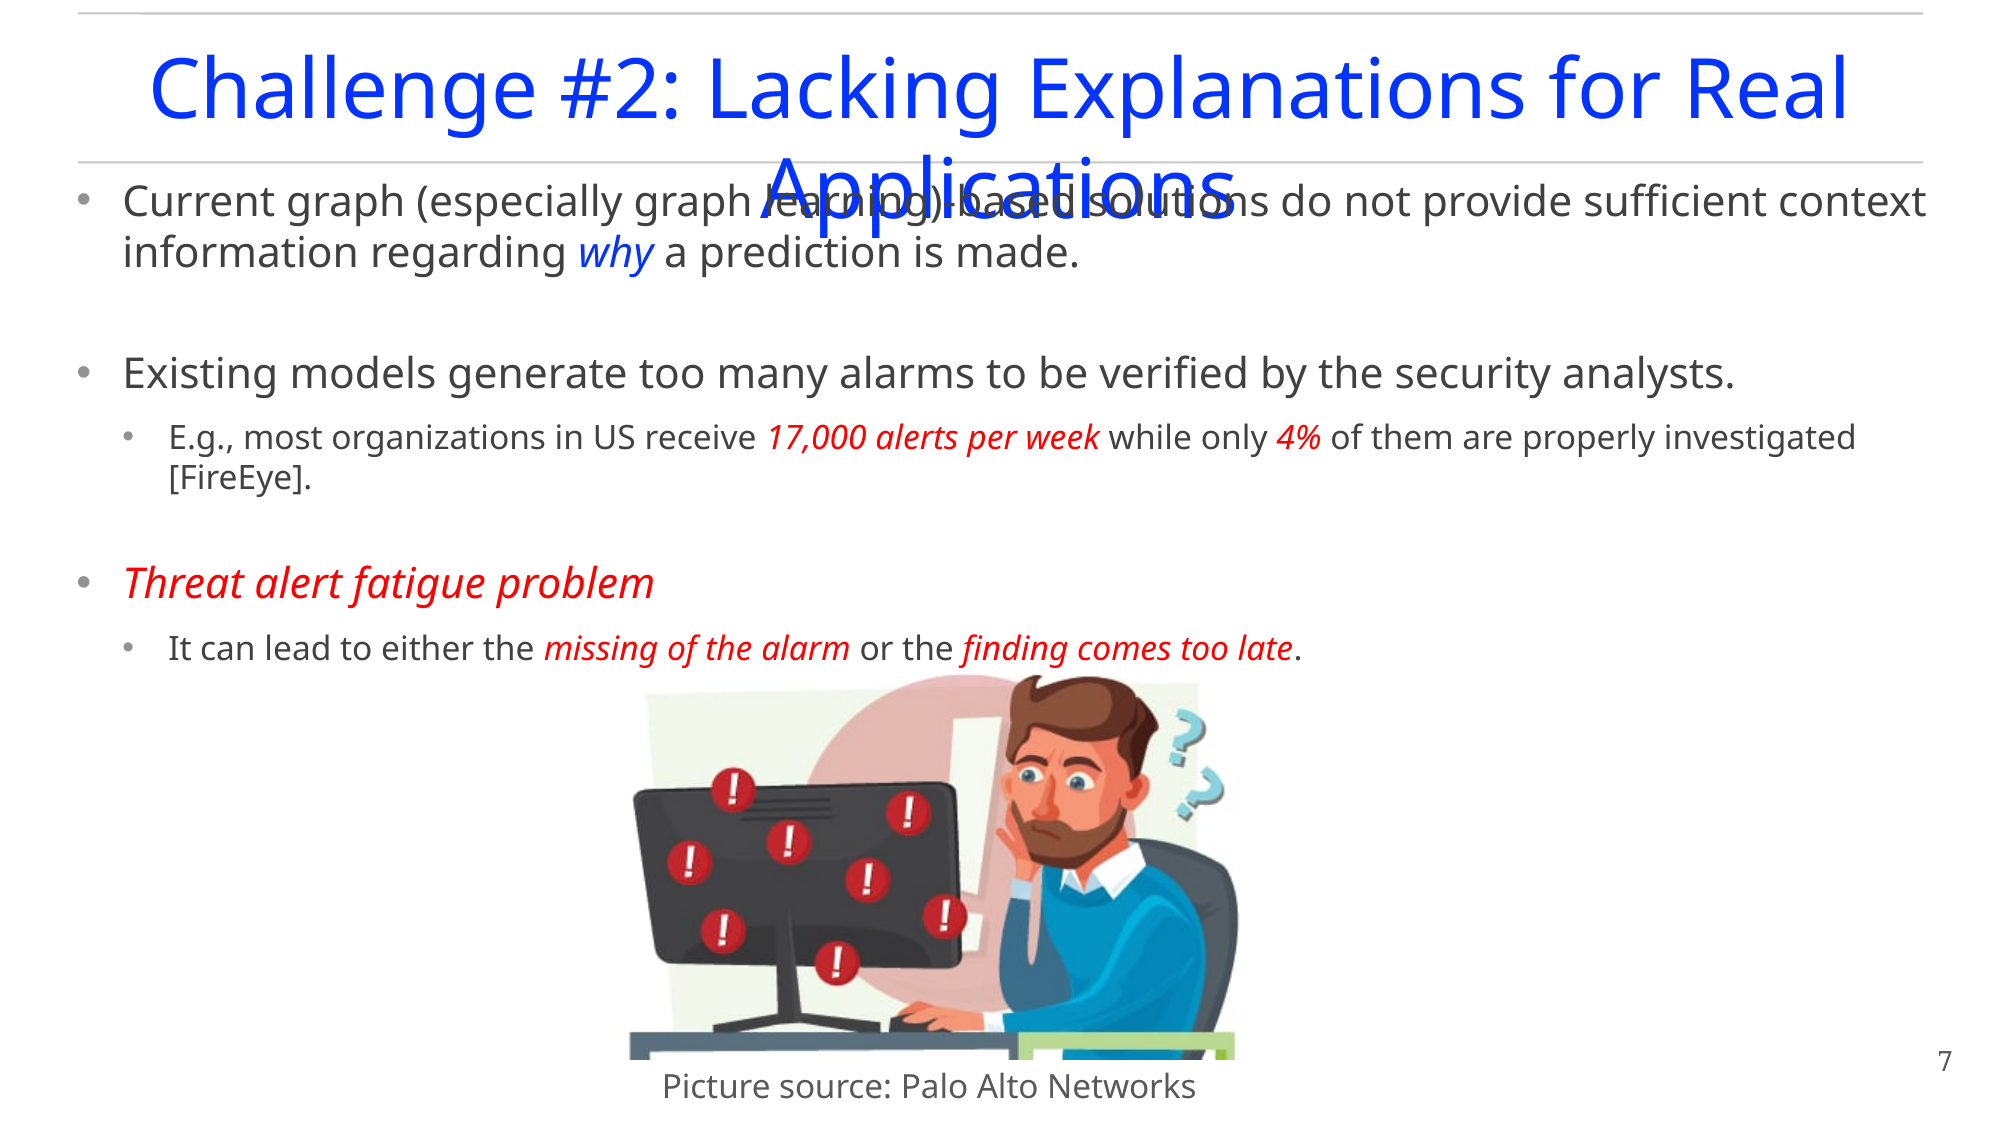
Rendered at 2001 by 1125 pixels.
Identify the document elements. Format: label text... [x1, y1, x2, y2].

slide_number 7 [1853, 1019, 1974, 1106]
title Challenge #2: Lacking Explanations for Real Applications [0, 15, 2000, 141]
text_box Picture source: Palo Alto Networks [640, 1068, 1220, 1114]
picture [609, 651, 1251, 1060]
text_box Current graph (especially graph learning)-based solutions do not provide sufficient context information regarding why a prediction is made. Existing models generate too many alarms to be verified by the security analysts. E.g., most organizations in US receive 17,000 alerts per week while only 4% of them are properly investigated [FireEye]. Threat alert fatigue problem It can lead to either the missing of the alarm or the finding comes too late. [68, 164, 2000, 677]
